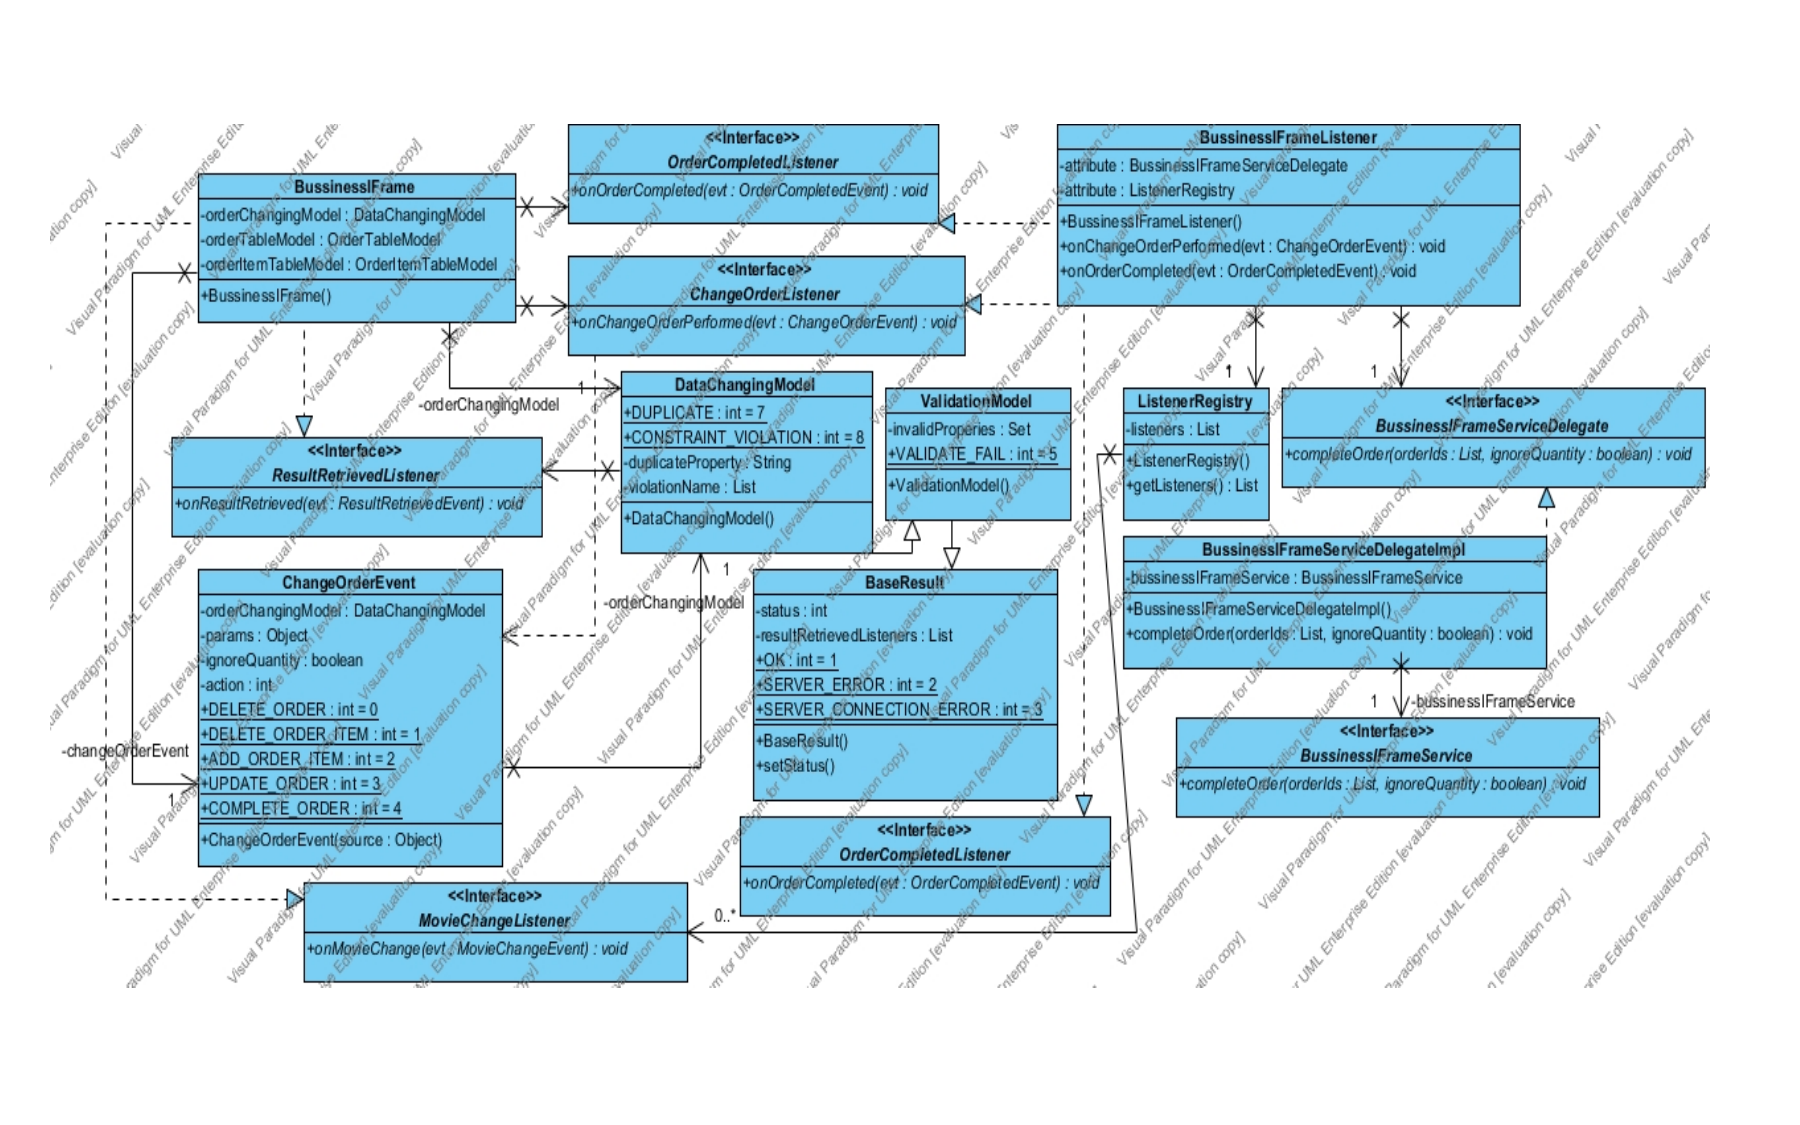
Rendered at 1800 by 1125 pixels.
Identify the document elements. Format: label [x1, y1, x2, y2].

list [49, 124, 1711, 988]
